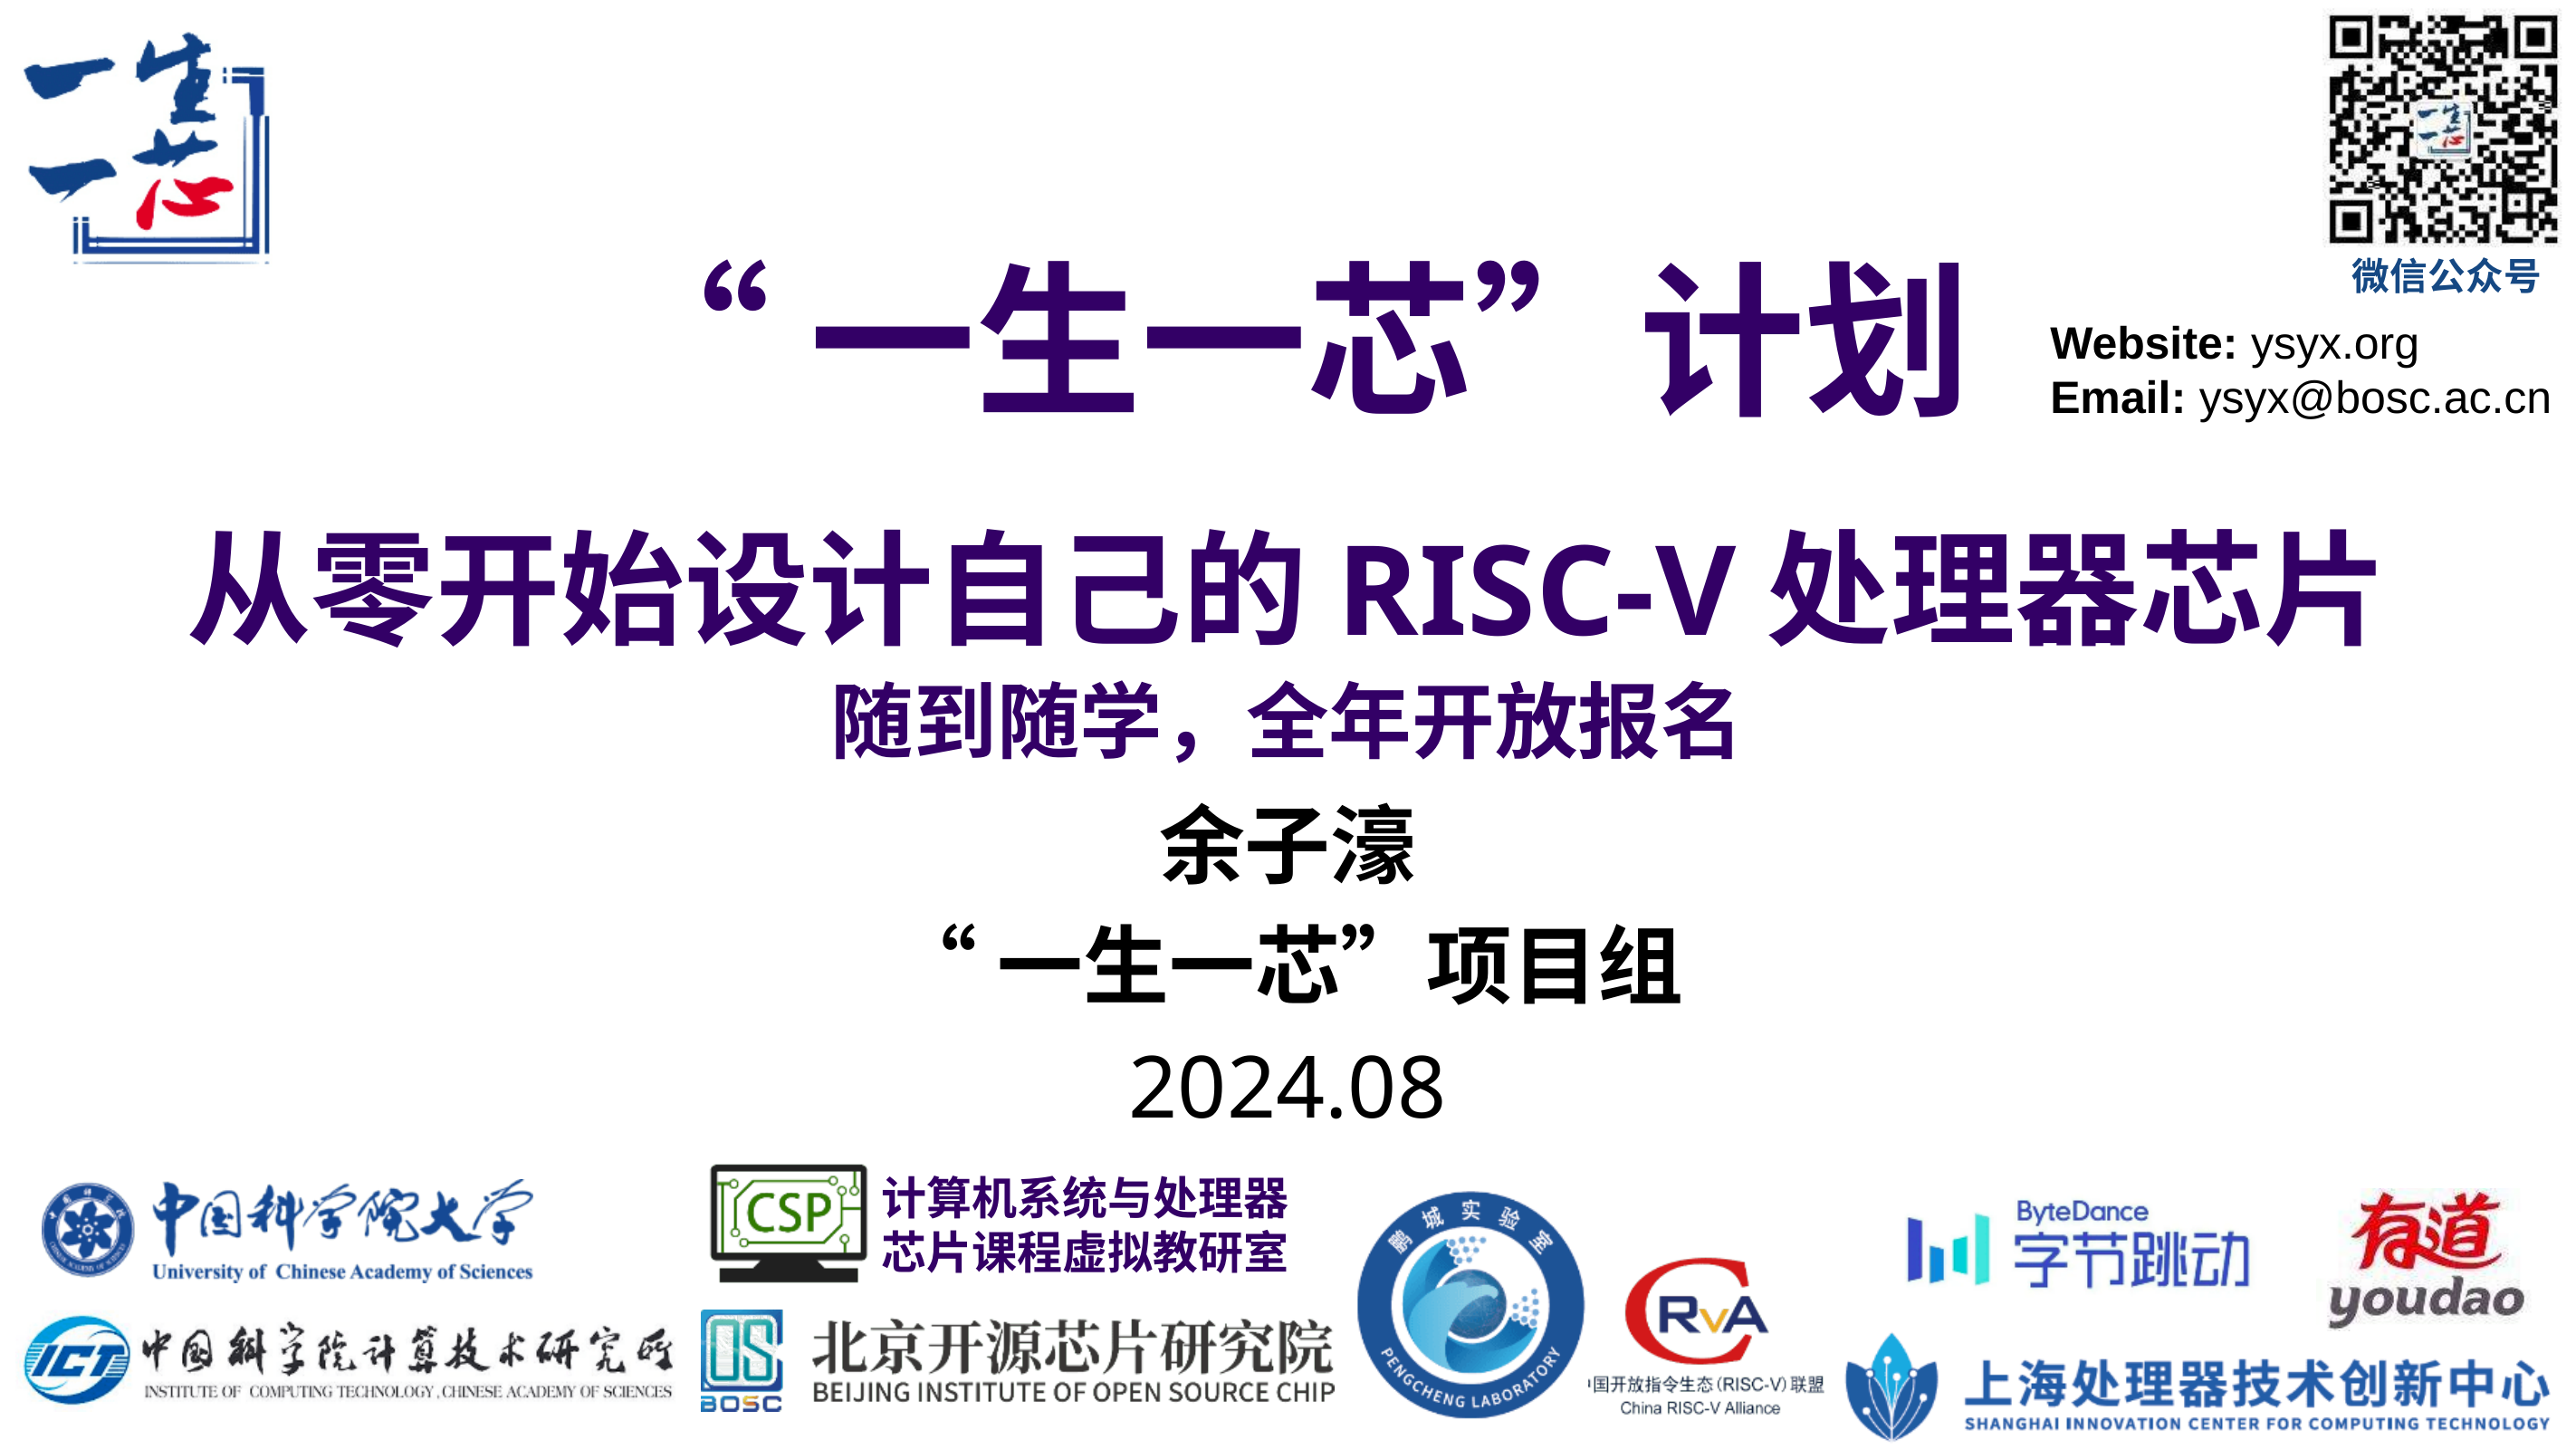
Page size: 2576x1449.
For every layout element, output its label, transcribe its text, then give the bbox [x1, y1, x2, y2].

picture [701, 1309, 1336, 1412]
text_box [697, 1162, 1308, 1287]
picture [1354, 1190, 1834, 1424]
picture [1841, 1187, 2561, 1449]
text_box 随到随学，全年开放报名 [0, 662, 2576, 776]
picture [2311, 0, 2576, 263]
picture [20, 24, 288, 270]
picture [1904, 1194, 2258, 1300]
title “一生一芯”计划 从零开始设计自己的RISC-V处理器芯片 [0, 247, 2576, 662]
subtitle 余子濠 “一生一芯”项目组 2024.08 [0, 784, 2576, 1058]
picture [14, 1308, 683, 1412]
picture [41, 1179, 533, 1283]
text_box 微信公众号 [2333, 270, 2560, 305]
text_box Website: ysyx.org Email: ysyx@bosc.ac.cn [2036, 307, 2566, 429]
